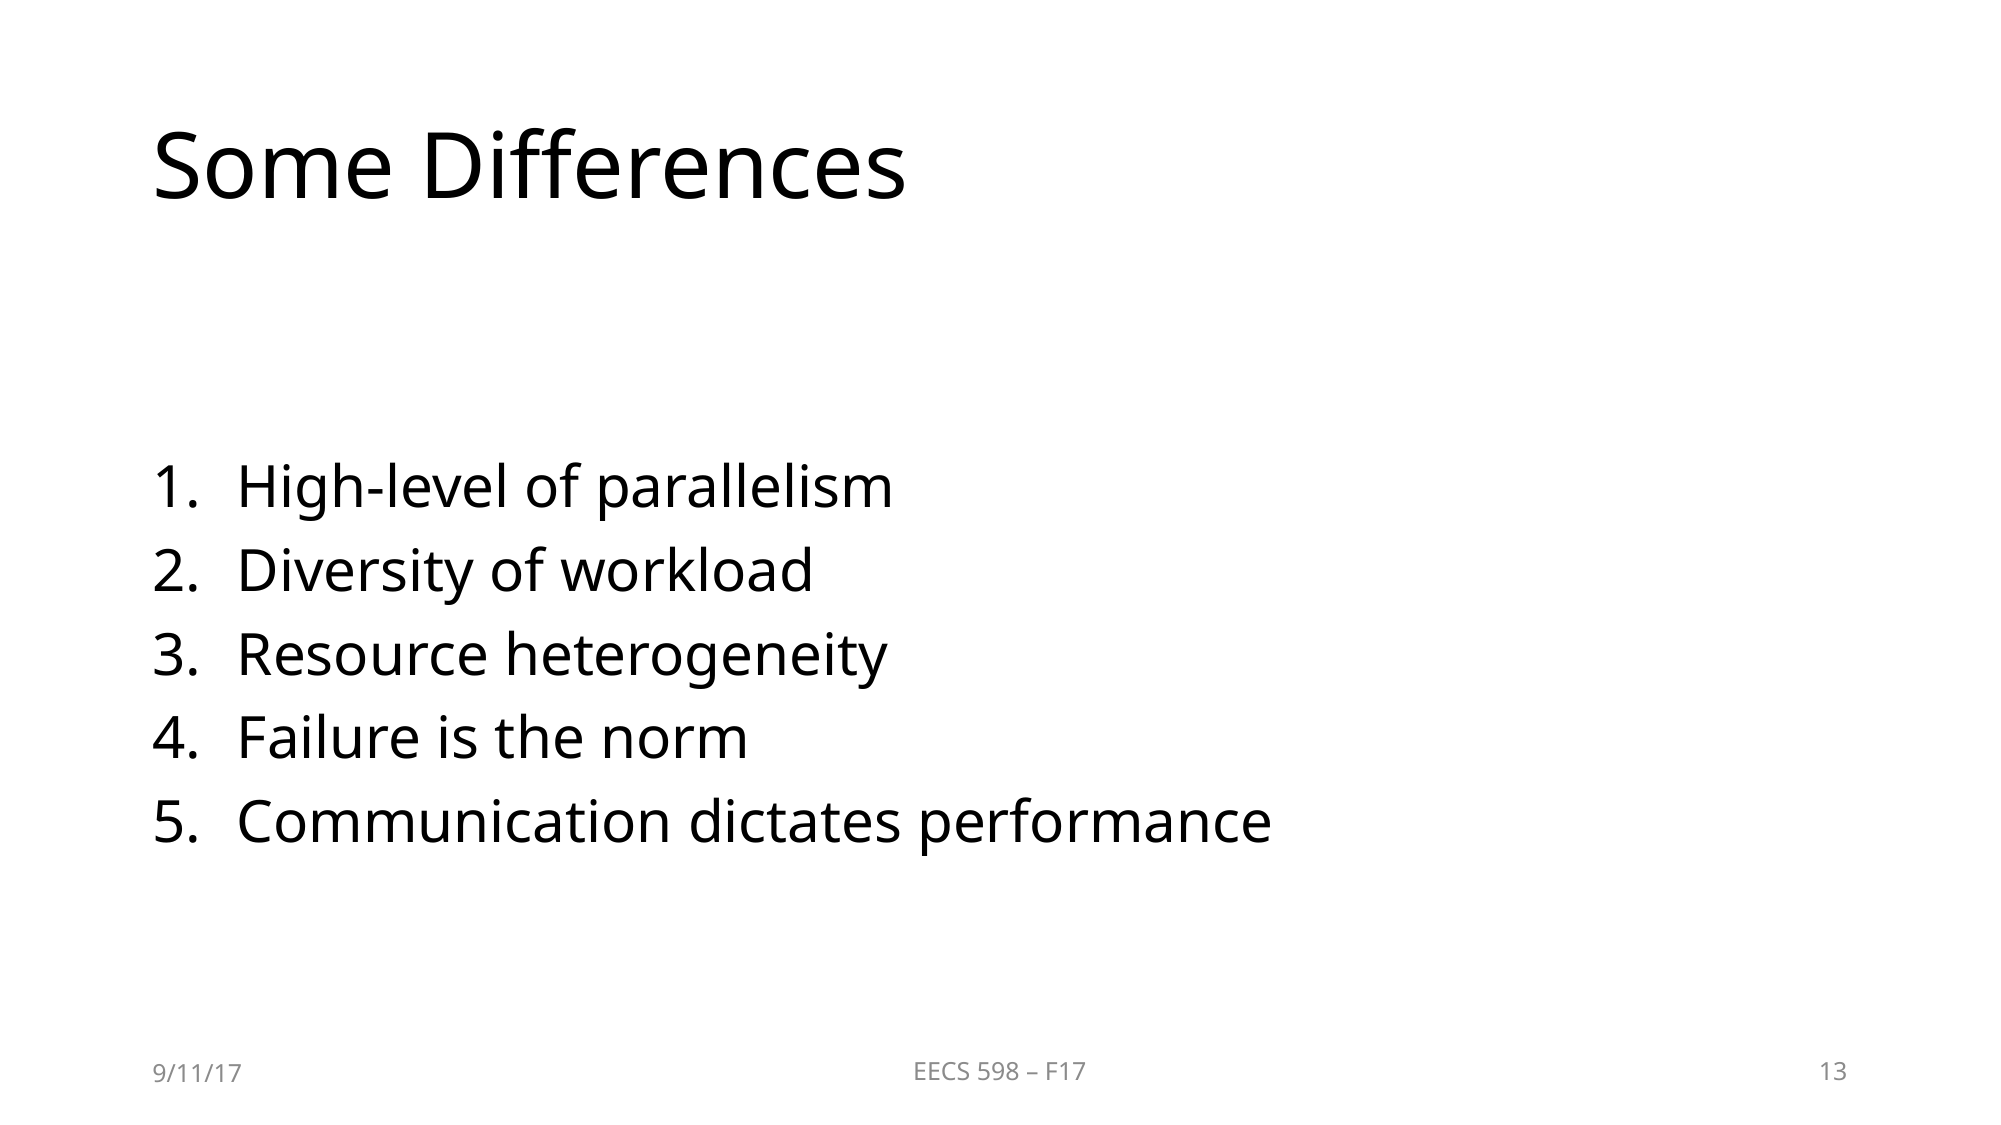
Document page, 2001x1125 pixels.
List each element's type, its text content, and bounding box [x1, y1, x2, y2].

list High-level of parallelism Diversity of workload Resource heterogeneity Failure is the norm Communication dictates performance [137, 299, 1863, 1014]
title Some Differences [137, 59, 1863, 278]
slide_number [137, 1042, 588, 1103]
footer EECS 598 – F17 [662, 1042, 1338, 1103]
slide_number 13 [1412, 1042, 1863, 1103]
